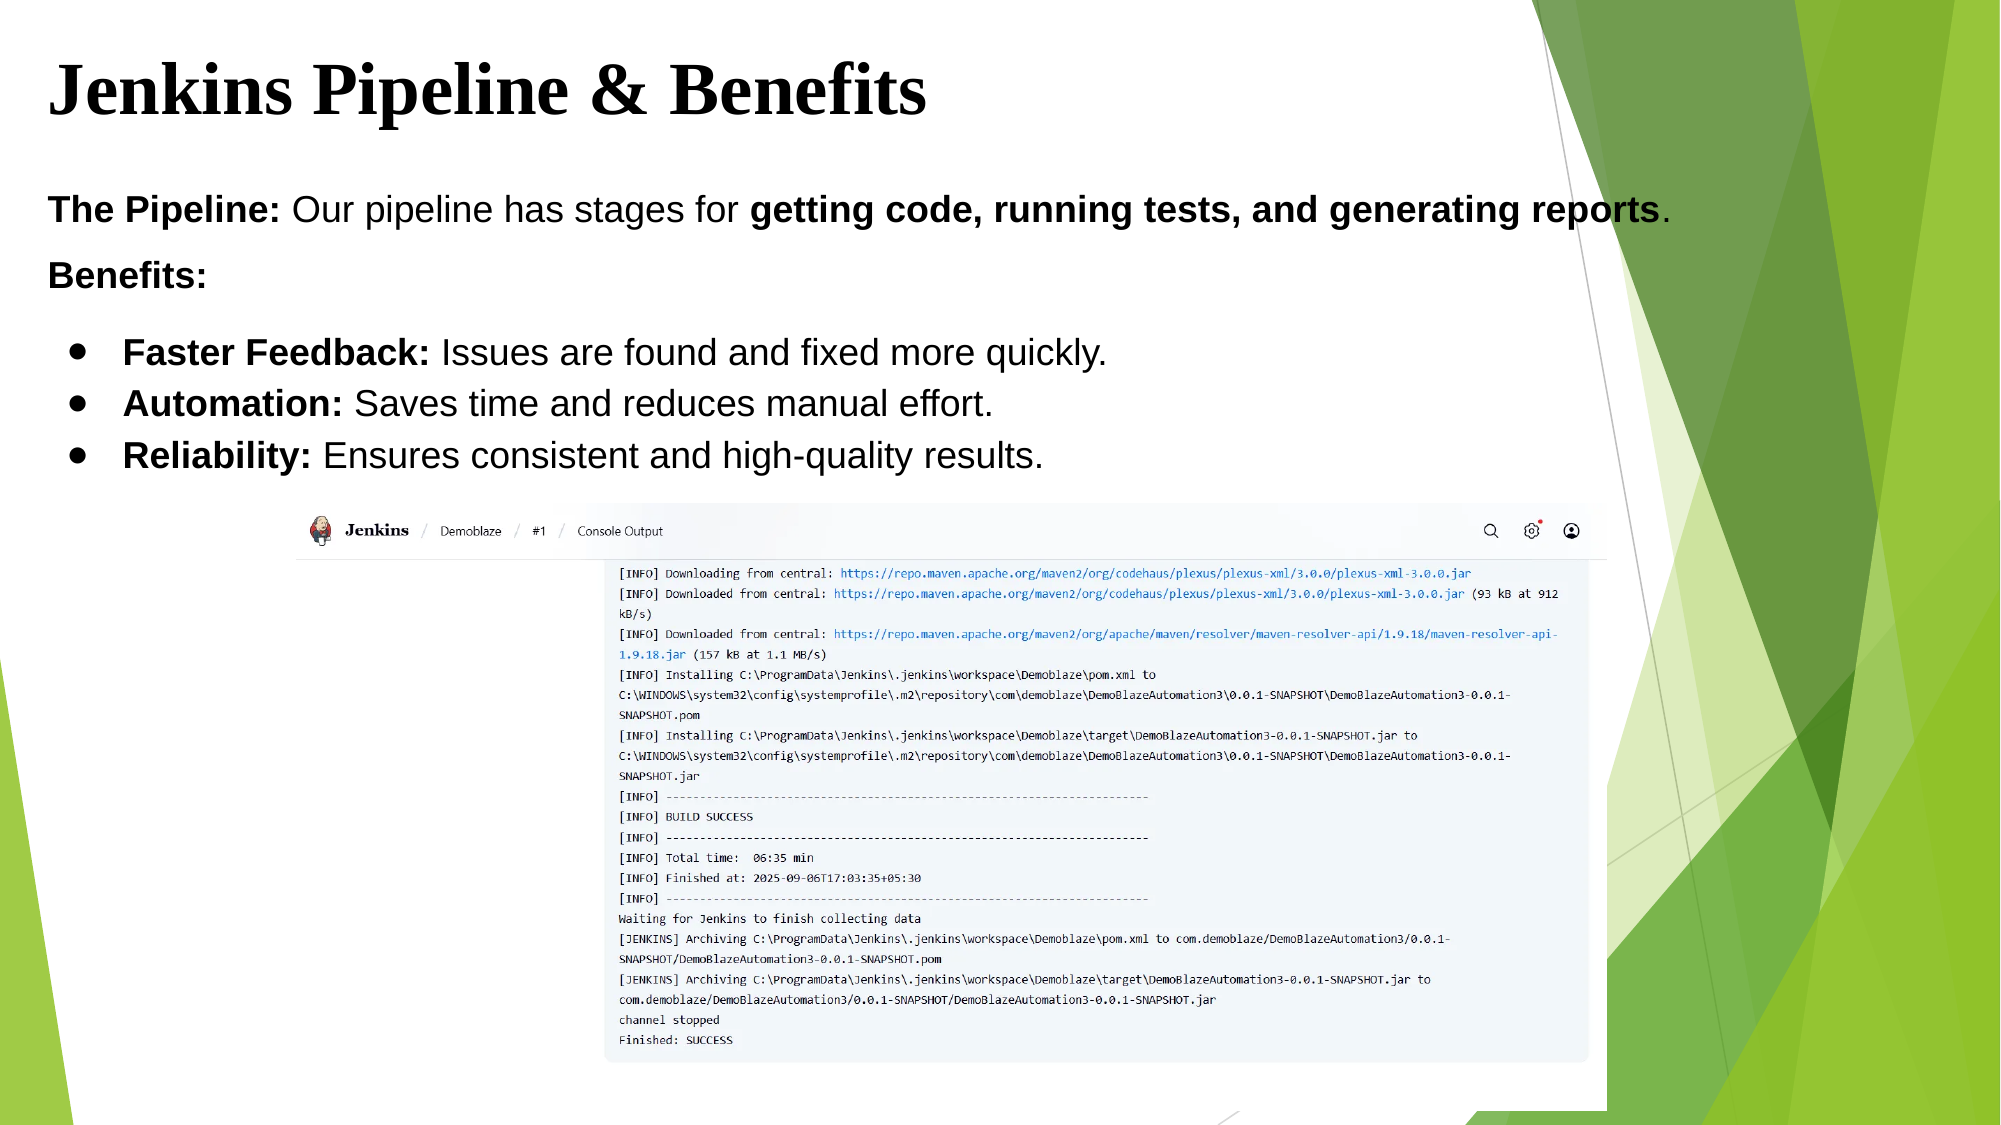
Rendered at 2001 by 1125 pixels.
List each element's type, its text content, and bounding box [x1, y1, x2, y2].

title Jenkins Pipeline & Benefits [32, 31, 1443, 177]
list The Pipeline: Our pipeline has stages for getting code, running tests, and generating reports. Benefits: Faster Feedback: Issues are found and fixed more quickly. Automation: Saves time and reduces manual effort. Reliability: Ensures consistent and high-quality results. [32, 177, 1695, 815]
picture [295, 503, 1607, 1111]
